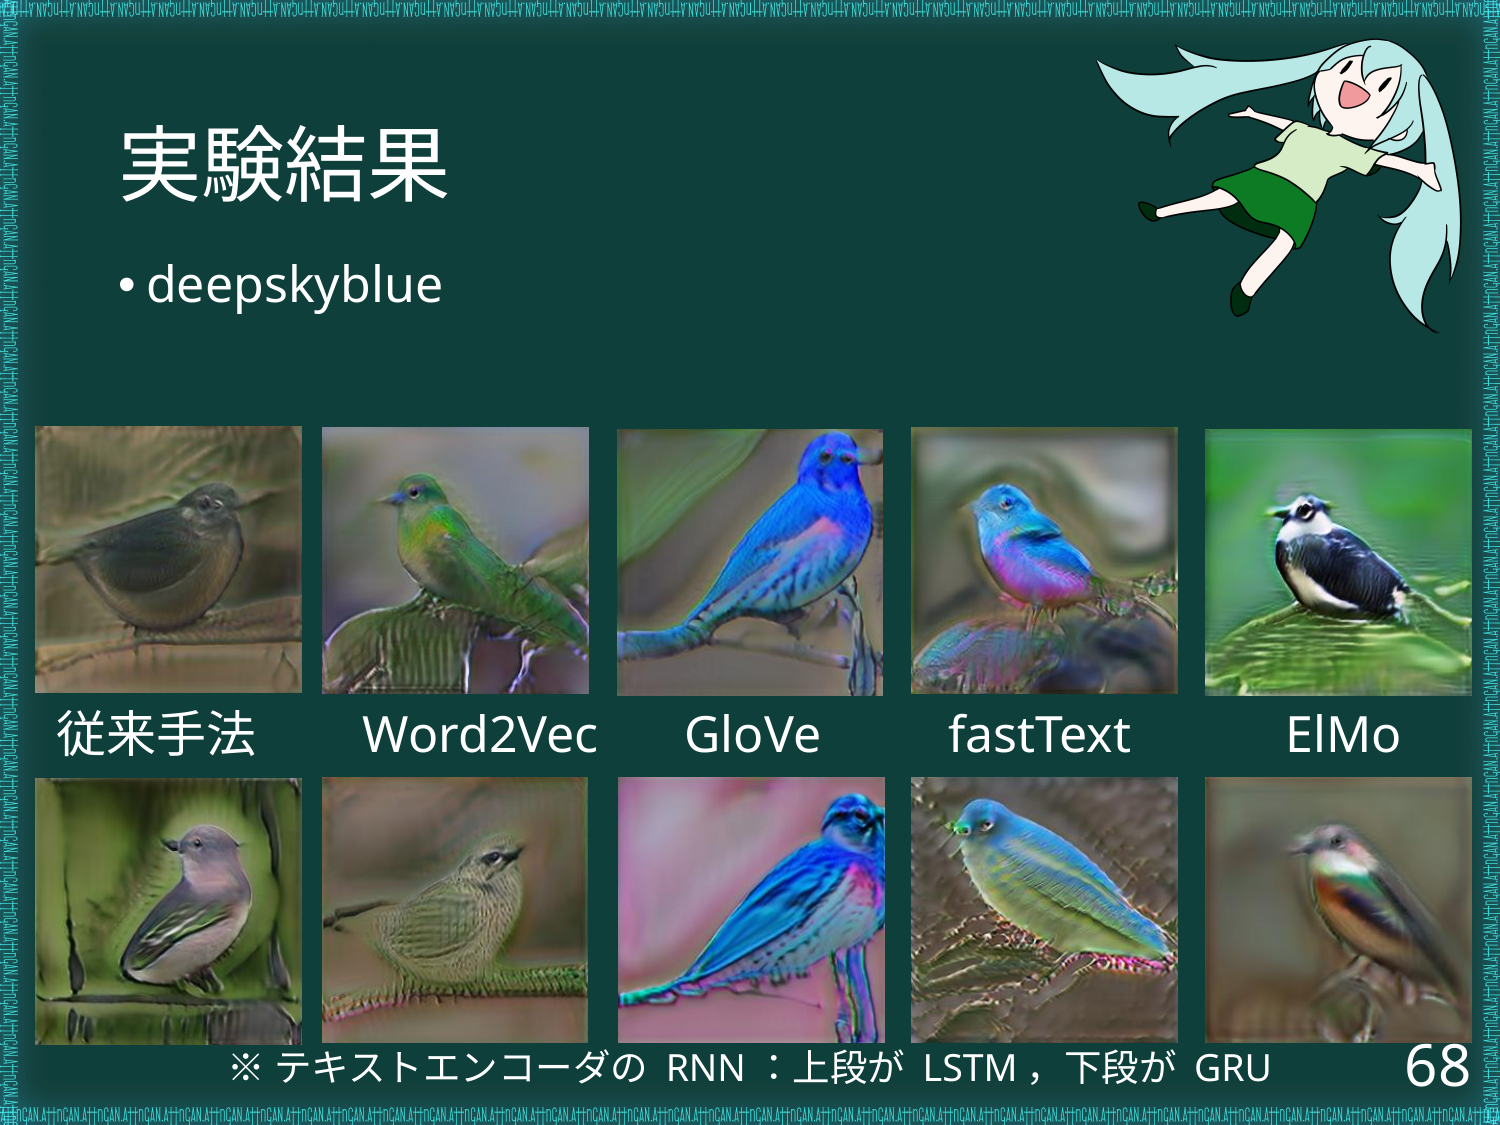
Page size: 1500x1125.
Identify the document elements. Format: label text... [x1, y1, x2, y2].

text_box fastText [933, 695, 1195, 771]
text_box ※テキストエンコーダの RNN：上段が LSTM，下段が GRU [213, 1036, 1287, 1097]
text_box GloVe [669, 696, 869, 771]
text_box ElMo [1270, 696, 1436, 771]
picture [0, 0, 1500, 1125]
title 実験結果 [103, 59, 1086, 252]
slide_number 68 [1136, 1036, 1487, 1101]
text_box 従来手法 [42, 695, 348, 771]
text_box Word2Vec [348, 695, 652, 771]
list deepskyblue [103, 252, 1397, 967]
